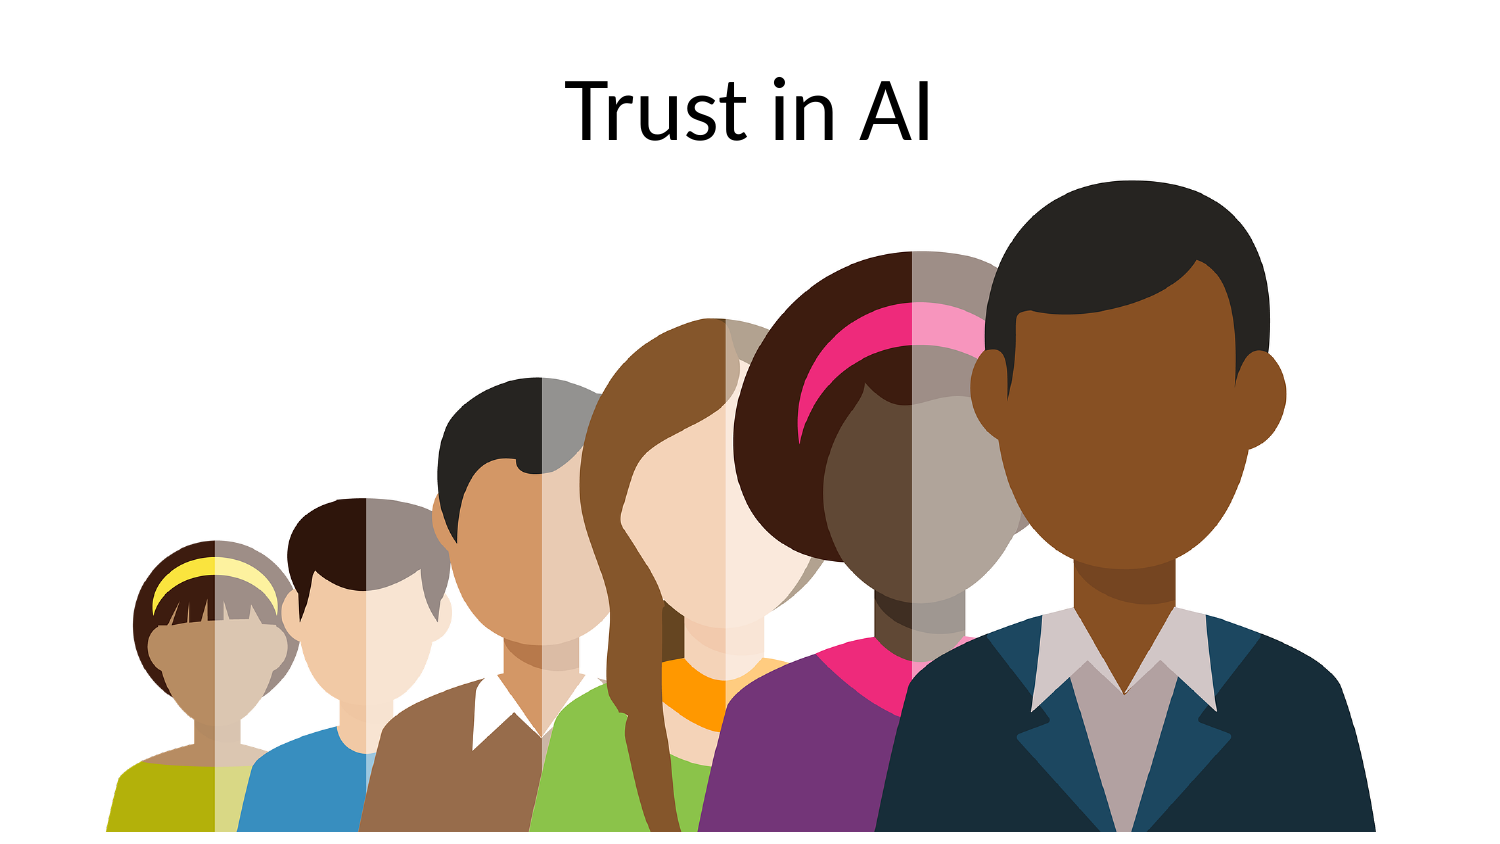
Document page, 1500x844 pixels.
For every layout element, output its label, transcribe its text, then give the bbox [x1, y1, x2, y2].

title Trust in AI [75, 33, 1425, 175]
picture [100, 121, 1400, 833]
